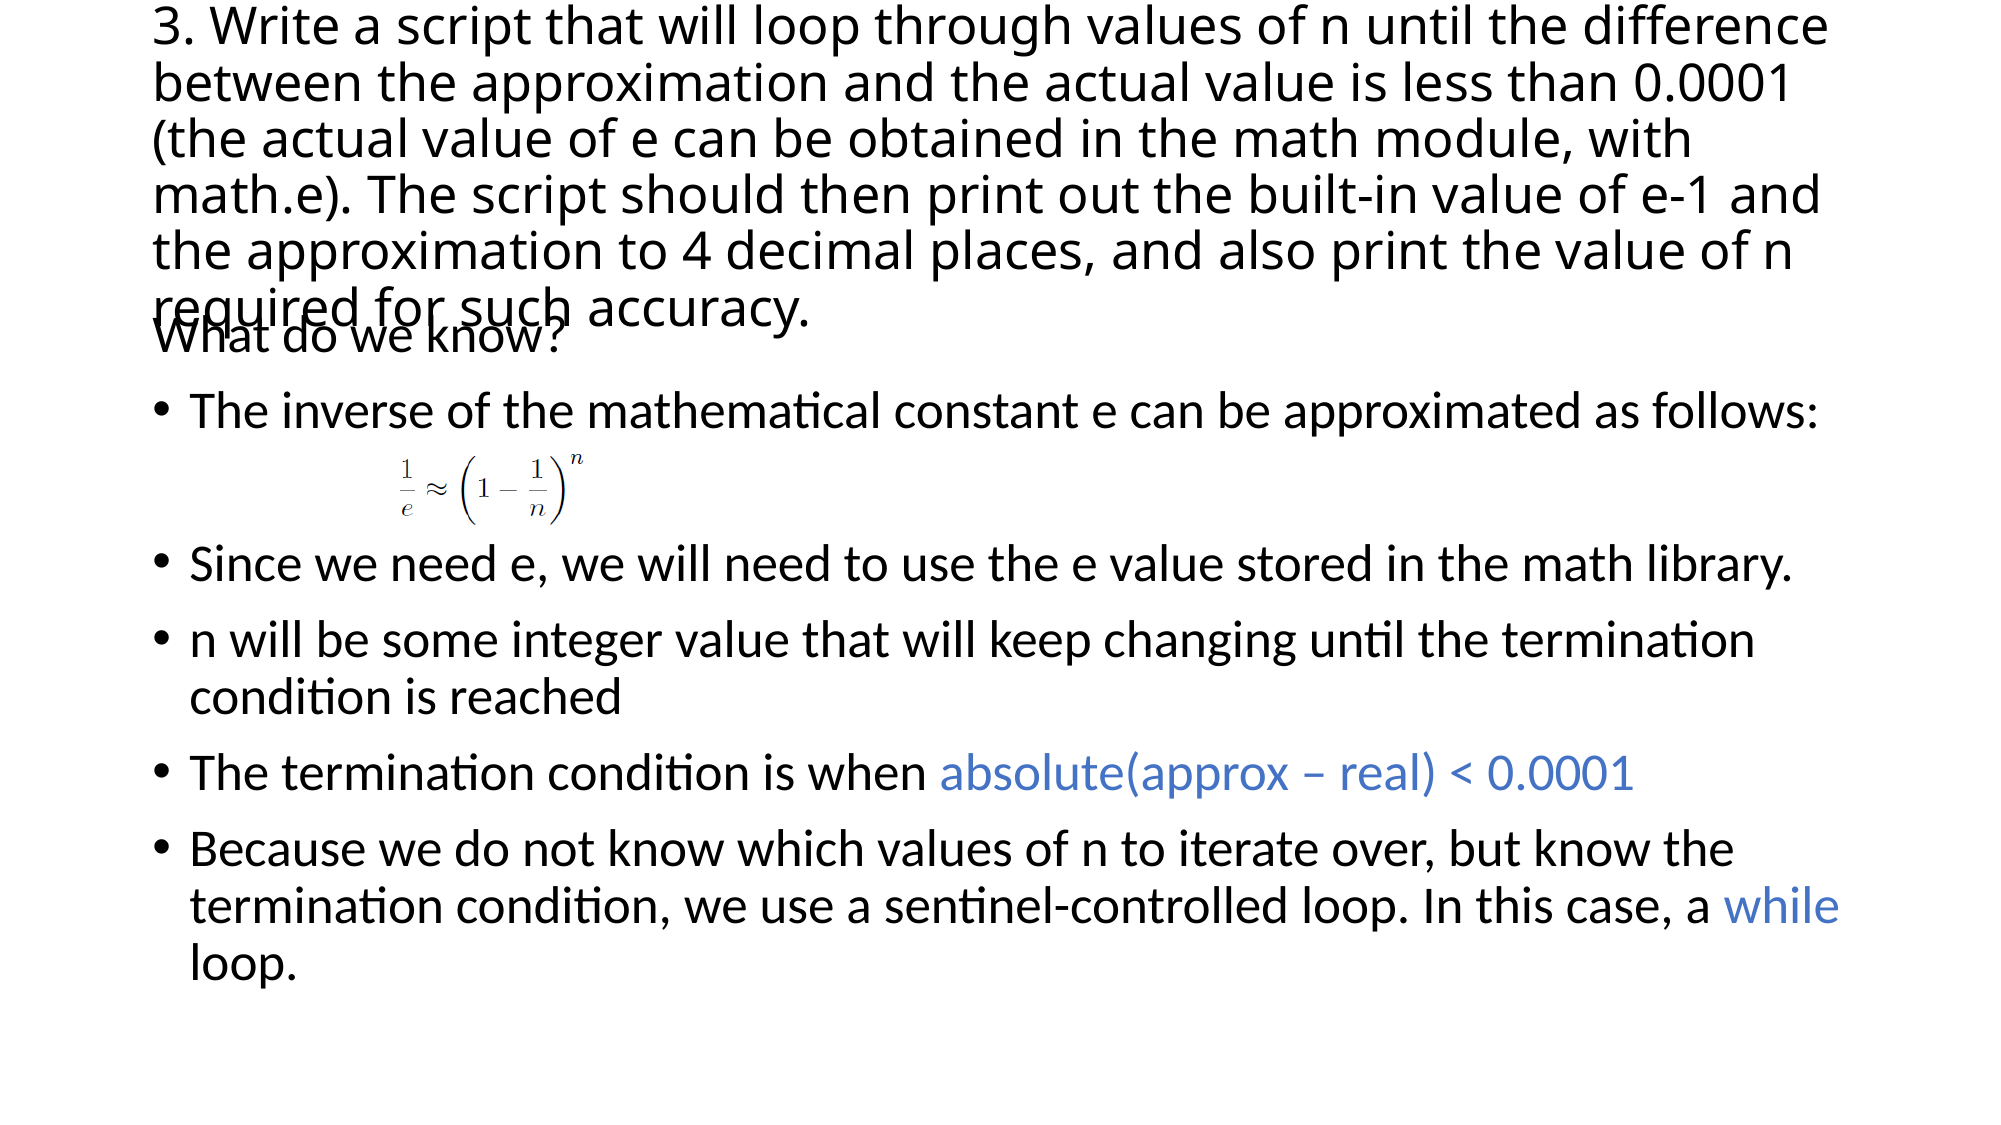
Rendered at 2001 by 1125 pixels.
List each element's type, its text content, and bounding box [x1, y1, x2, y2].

picture [386, 444, 592, 538]
title 3. Write a script that will loop through values of n until the difference between the approximation and the actual value is less than 0.0001 (the actual value of e can be obtained in the math module, with math.e). The script should then print out the built-in value of e-1 and the approximation to 4 decimal places, and also print the value of n required for such accuracy. [137, 59, 1863, 278]
list What do we know? The inverse of the mathematical constant e can be approximated as follows: Since we need e, we will need to use the e value stored in the math library. n will be some integer value that will keep changing until the termination condition is reached The termination condition is when absolute(approx – real) < 0.0001 Because we do not know which values of n to iterate over, but know the termination condition, we use a sentinel-controlled loop. In this case, a while loop. [137, 299, 1863, 1014]
